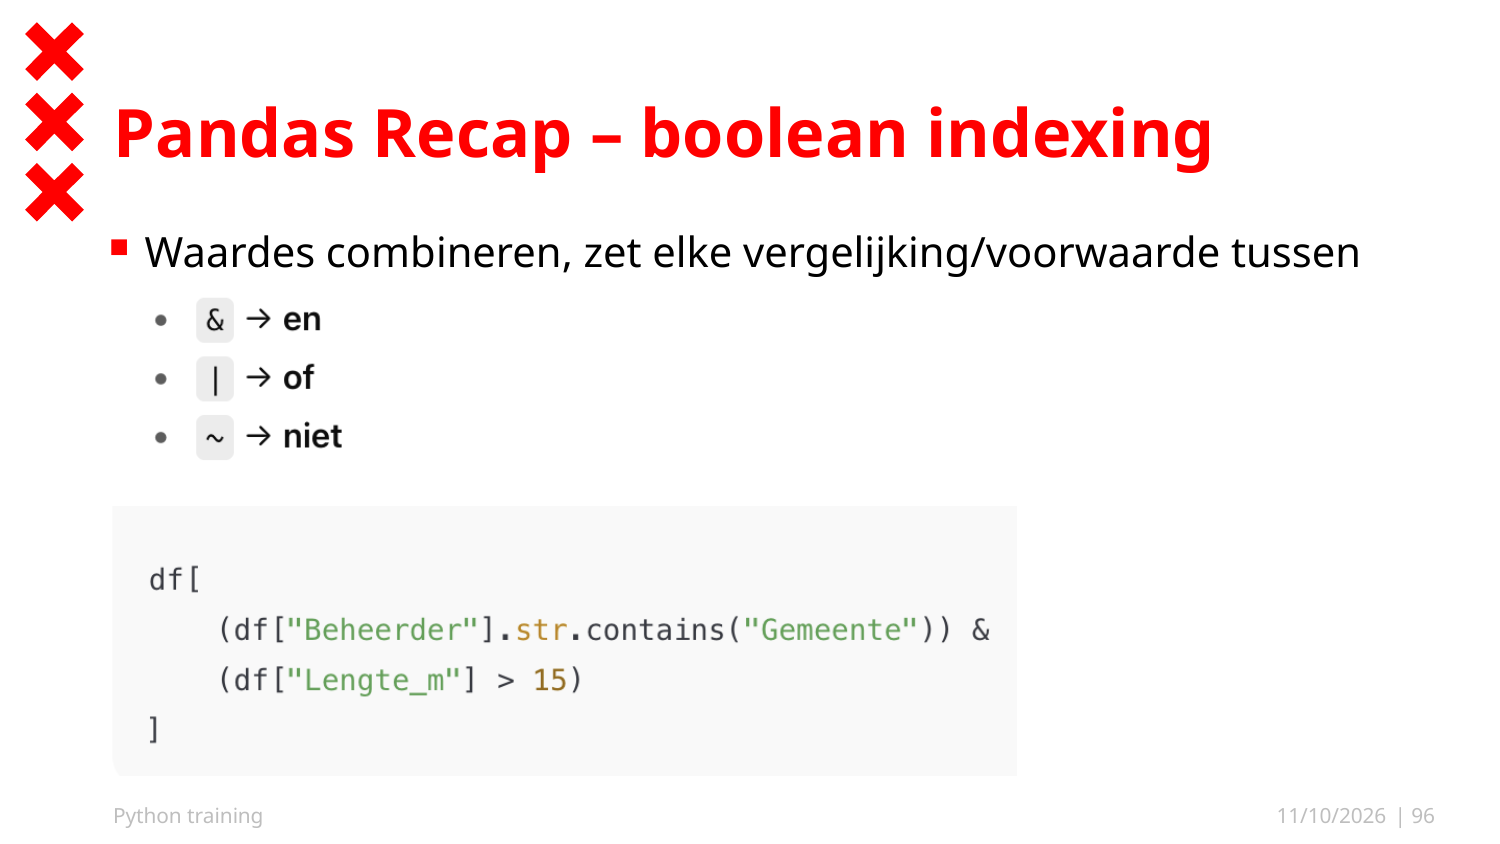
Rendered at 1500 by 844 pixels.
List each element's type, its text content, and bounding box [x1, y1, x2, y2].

slide_number | 96 [1394, 802, 1442, 833]
picture [123, 280, 485, 481]
footer Python training [113, 802, 1129, 833]
text_box Pandas Recap – boolean indexing [113, 91, 1443, 251]
list Waardes combineren, zet elke vergelijking/voorwaarde tussen haakjes [109, 226, 1376, 552]
picture [100, 506, 1018, 777]
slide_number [1262, 802, 1387, 833]
